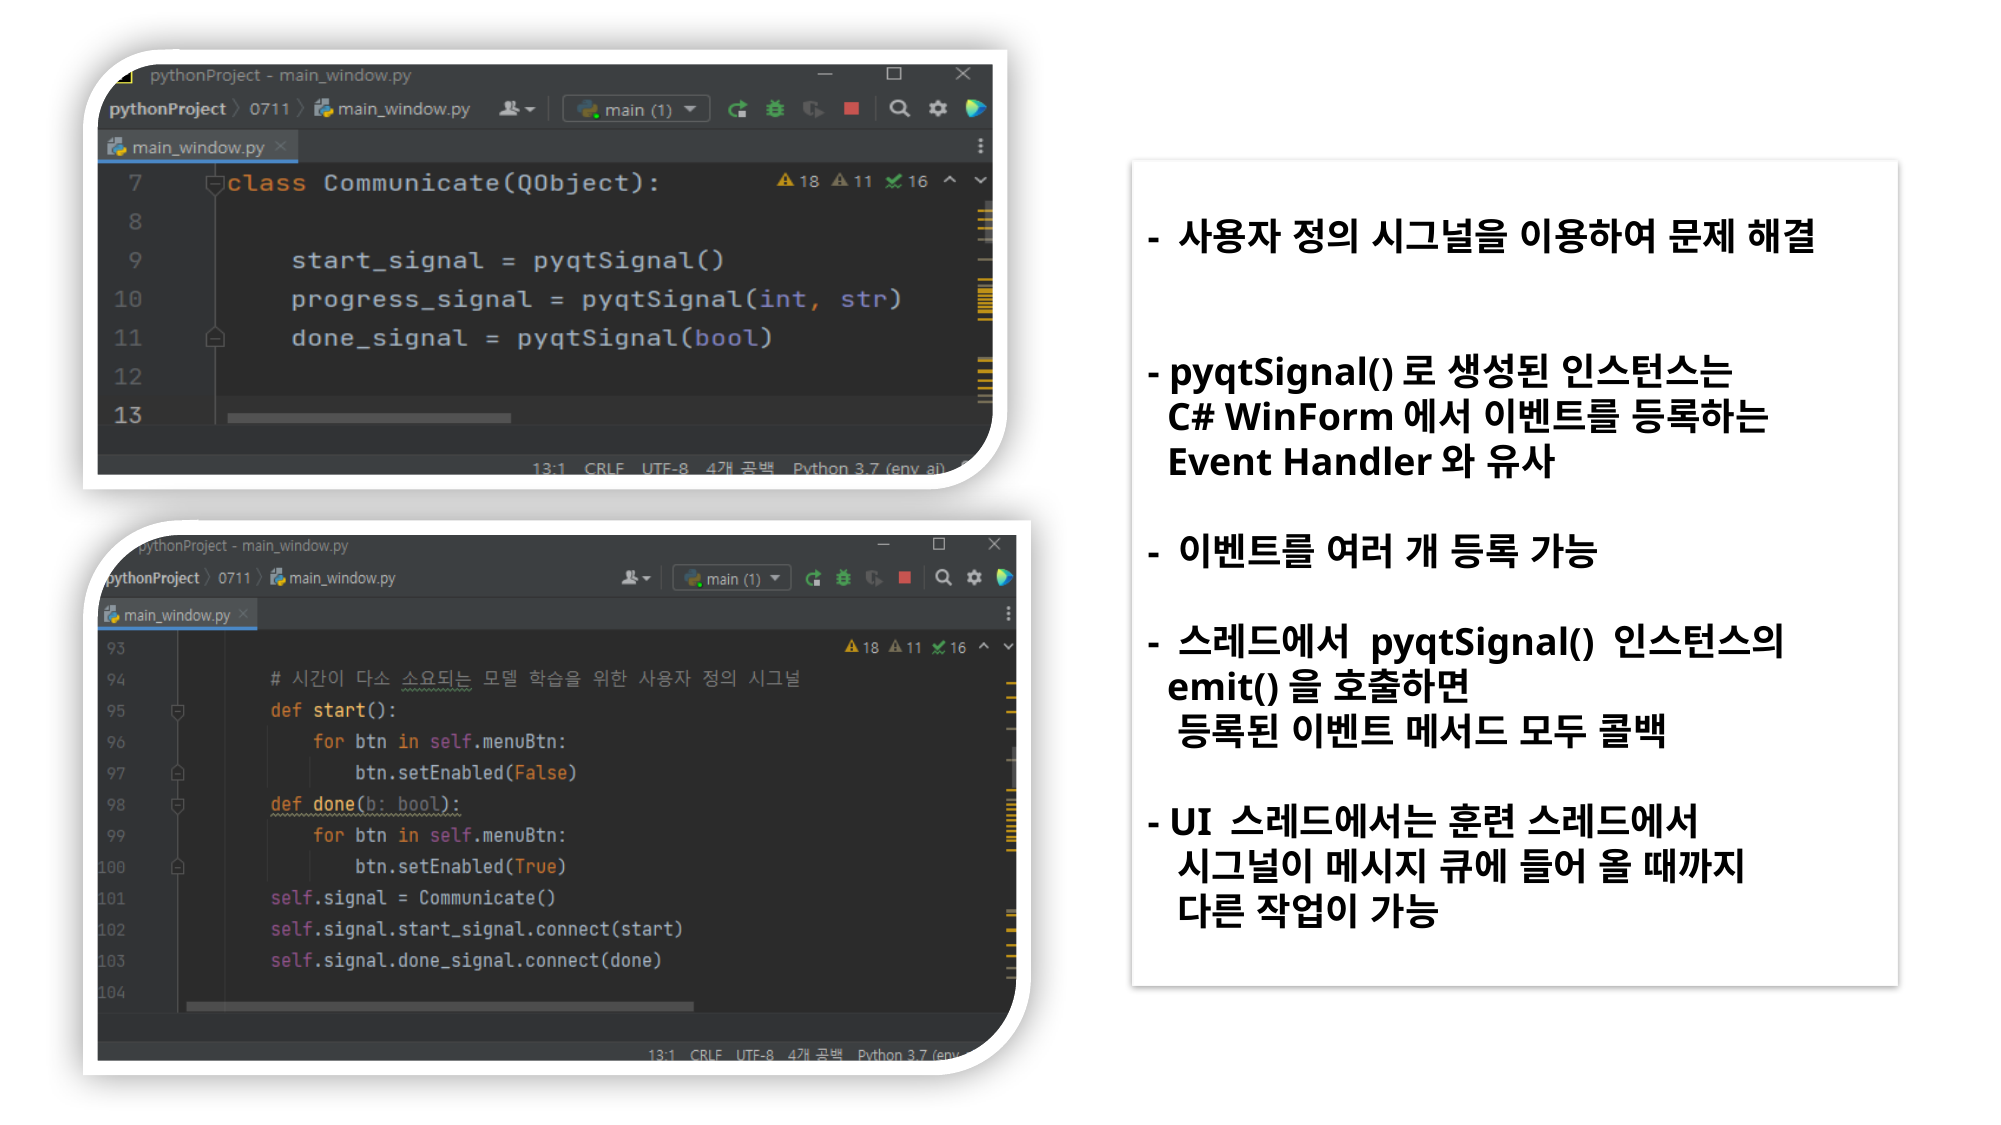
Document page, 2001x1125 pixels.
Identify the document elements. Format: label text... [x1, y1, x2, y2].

picture [90, 56, 1001, 483]
picture [90, 527, 1024, 1069]
text_box - 사용자 정의 시그널을 이용하여 문제 해결 - pyqtSignal()로 생성된 인스턴스는 C# WinForm에서 이벤트를 등록하는 Event Handler와 유사 - 이벤트를 여러 개 등록 가능 - 스레드에서 pyqtSignal() 인스턴스의 emit()을 호출하면 등록된 이벤트 메서드 모두 콜백 - UI 스레드에서는 훈련 스레드에서 시그널이 메시지 큐에 들어 올 때까지 다른 작업이 가능 [1132, 160, 1898, 986]
